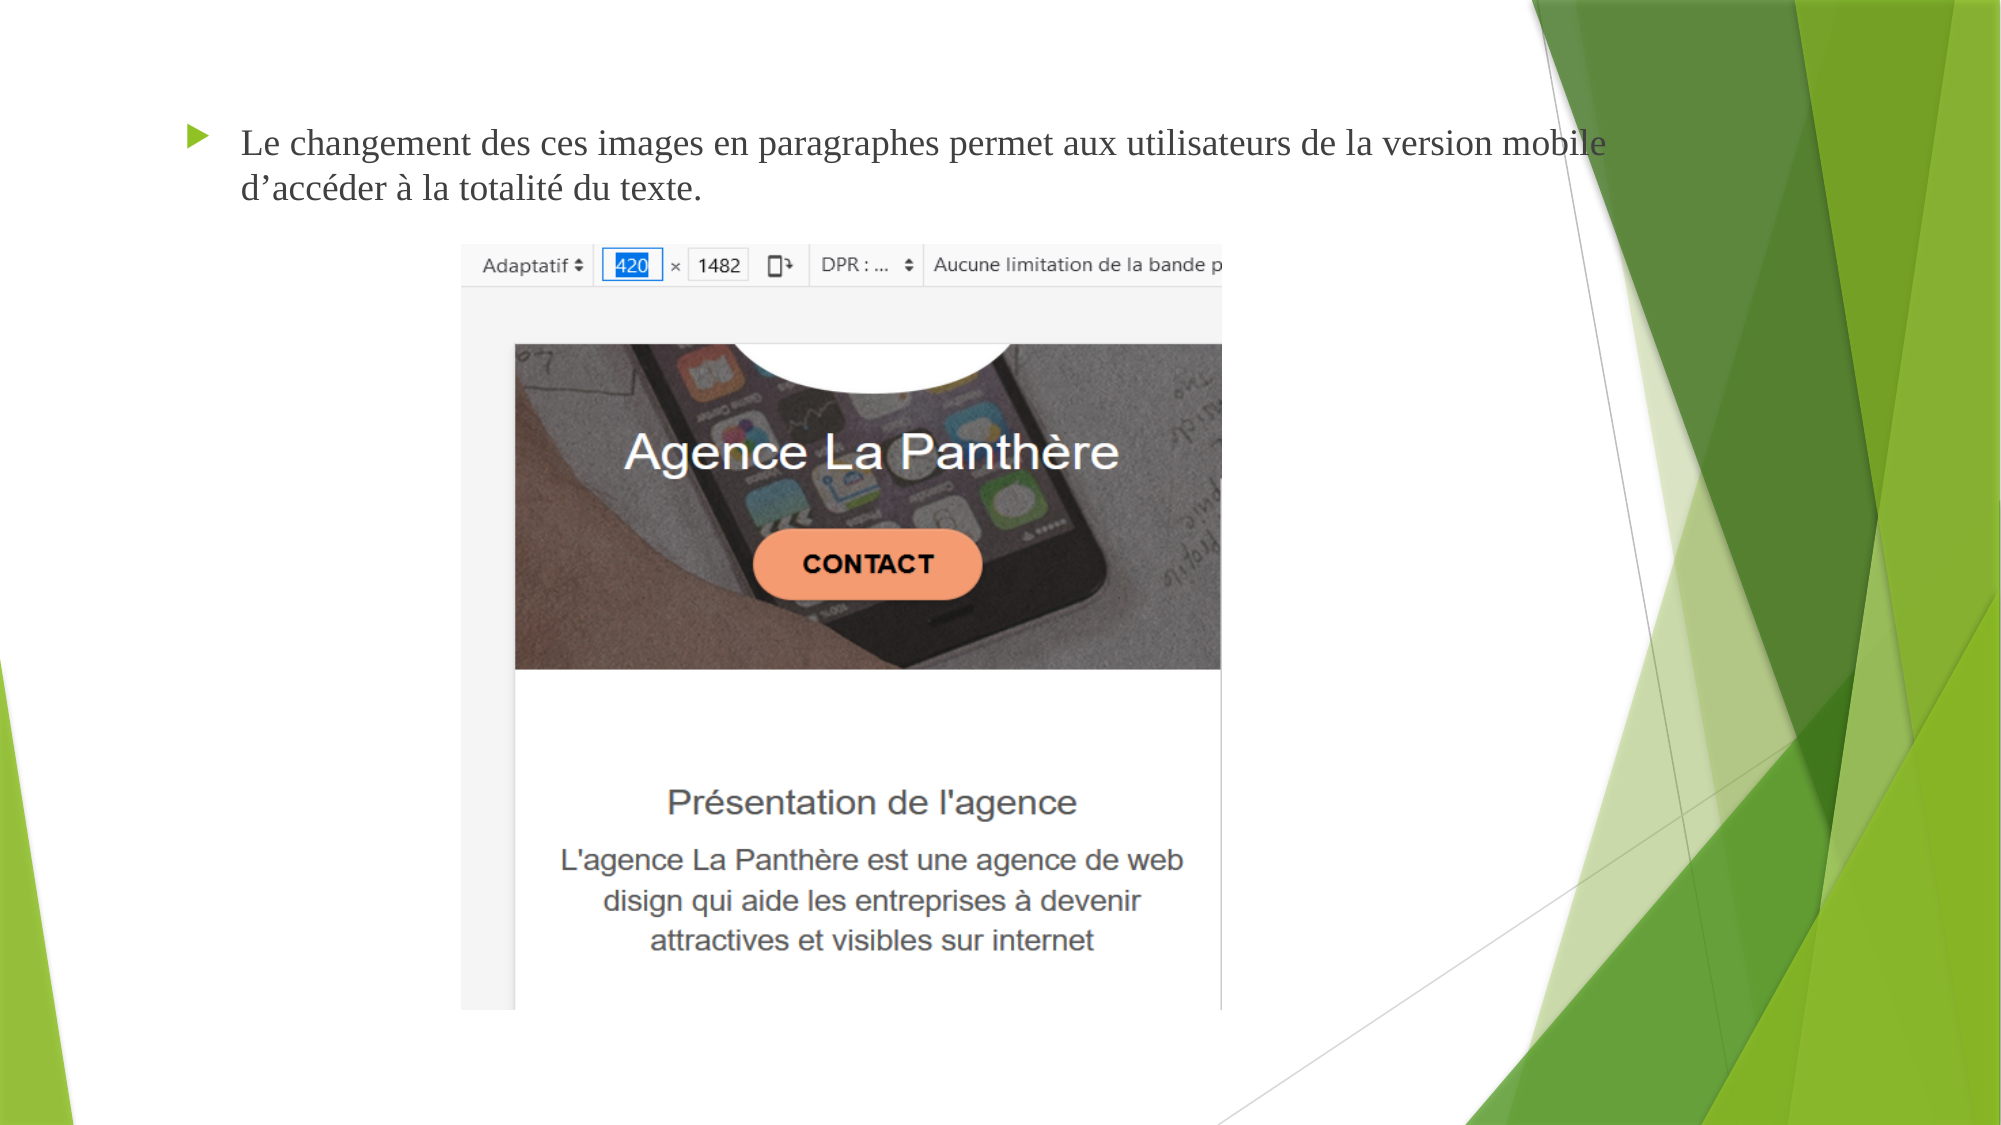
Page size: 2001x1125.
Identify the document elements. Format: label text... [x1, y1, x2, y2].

list Le changement des ces images en paragraphes permet aux utilisateurs de la version mobile d’accéder à la totalité du texte. [169, 110, 1638, 1063]
picture [460, 243, 1222, 1011]
